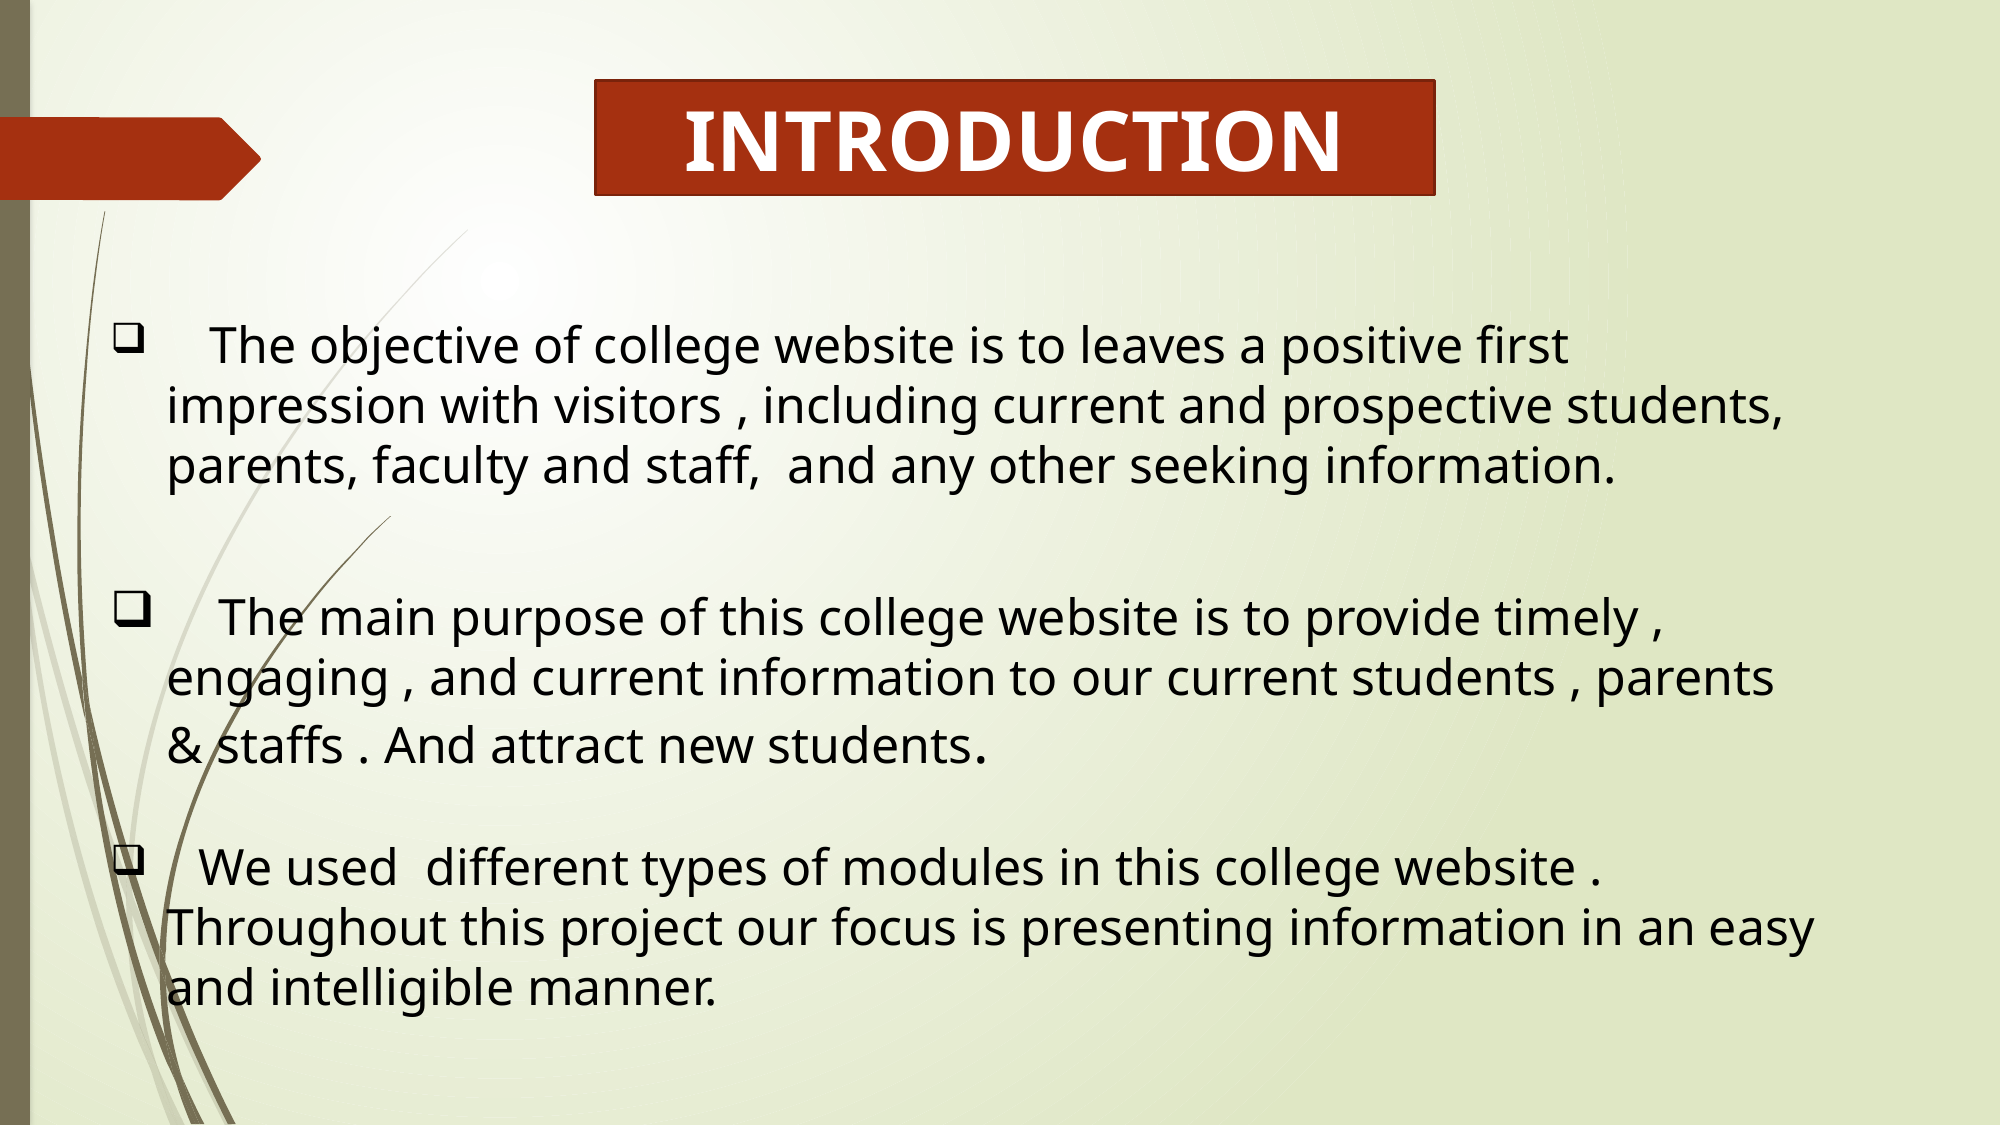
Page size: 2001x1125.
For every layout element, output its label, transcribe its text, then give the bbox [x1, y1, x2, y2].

text_box INTRODUCTION [594, 79, 1436, 196]
text_box We used different types of modules in this college website . Throughout this project our focus is presenting information in an easy and intelligible manner. [95, 828, 1909, 1023]
text_box The objective of college website is to leaves a positive first impression with visitors , including current and prospective students, parents, faculty and staff, and any other seeking information. [95, 306, 1857, 502]
text_box The main purpose of this college website is to provide timely , engaging , and current information to our current students , parents & staffs . And attract new students. [95, 578, 1840, 783]
